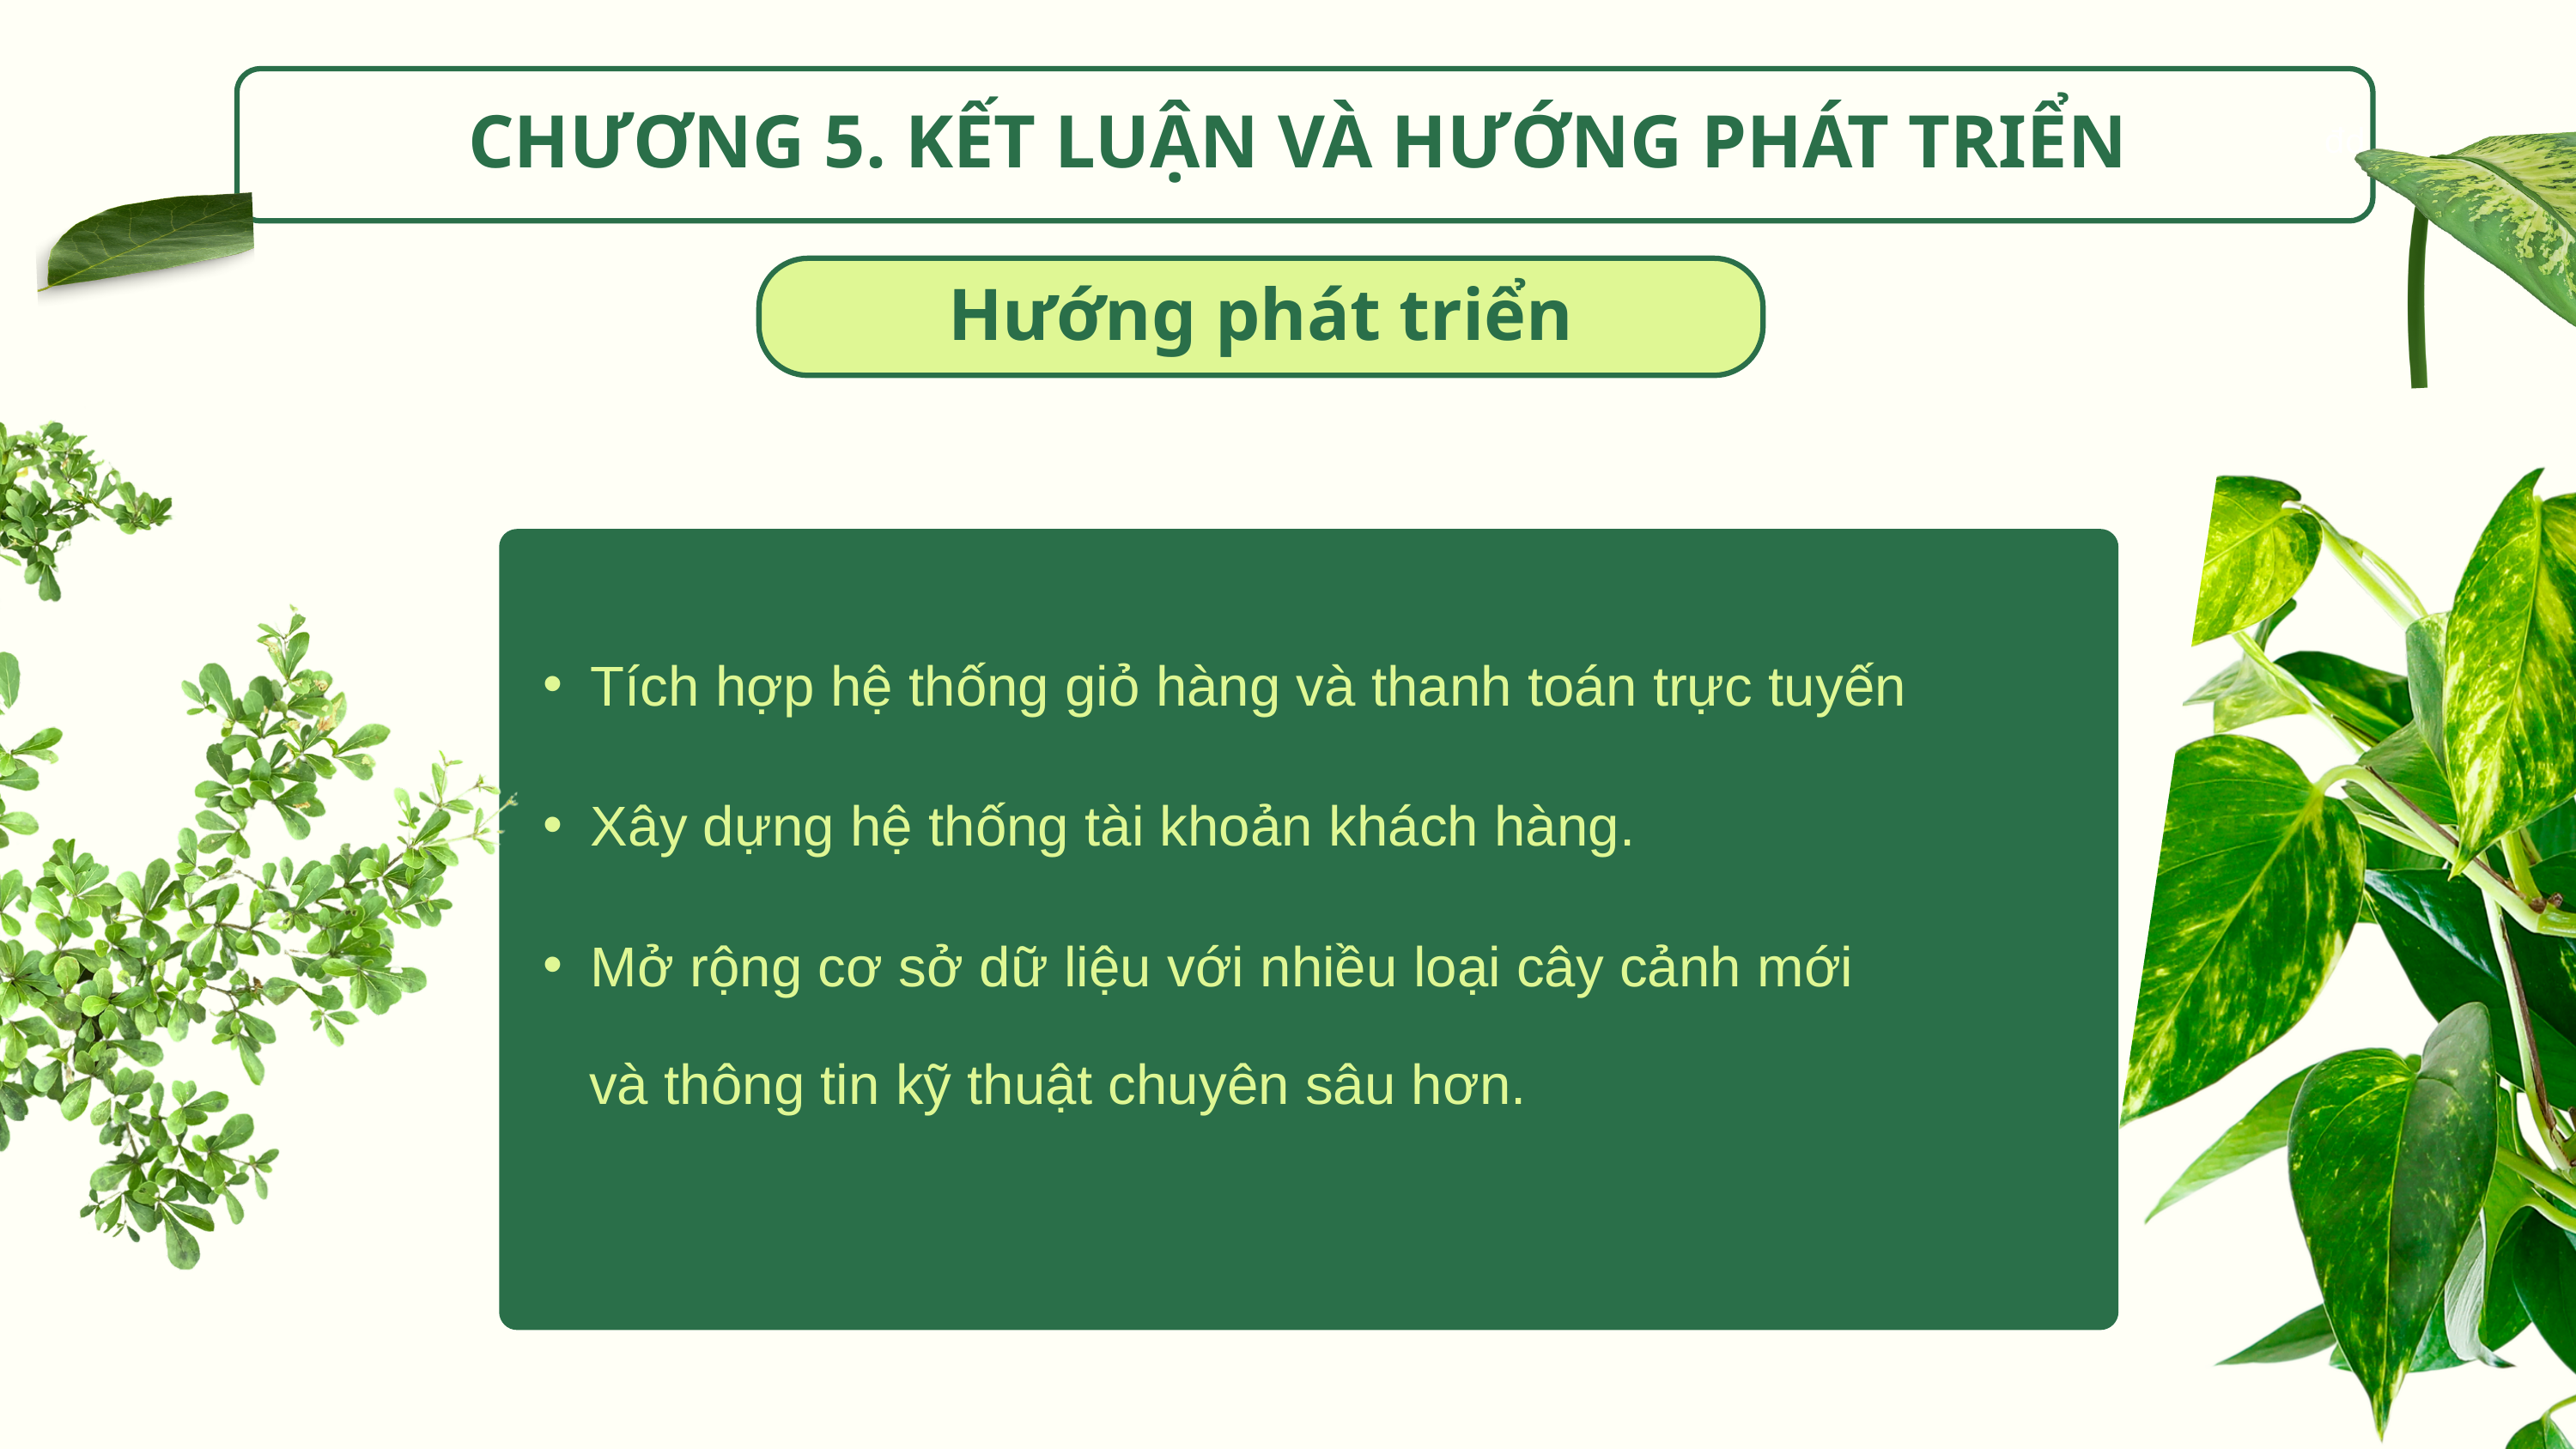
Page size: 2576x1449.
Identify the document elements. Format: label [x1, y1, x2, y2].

text_box [758, 258, 1764, 376]
text_box [2356, 131, 2576, 388]
text_box [499, 528, 2119, 1331]
text_box [2070, 359, 2576, 1449]
text_box [33, 189, 257, 310]
text_box [0, 406, 519, 1449]
text_box [236, 68, 2373, 221]
